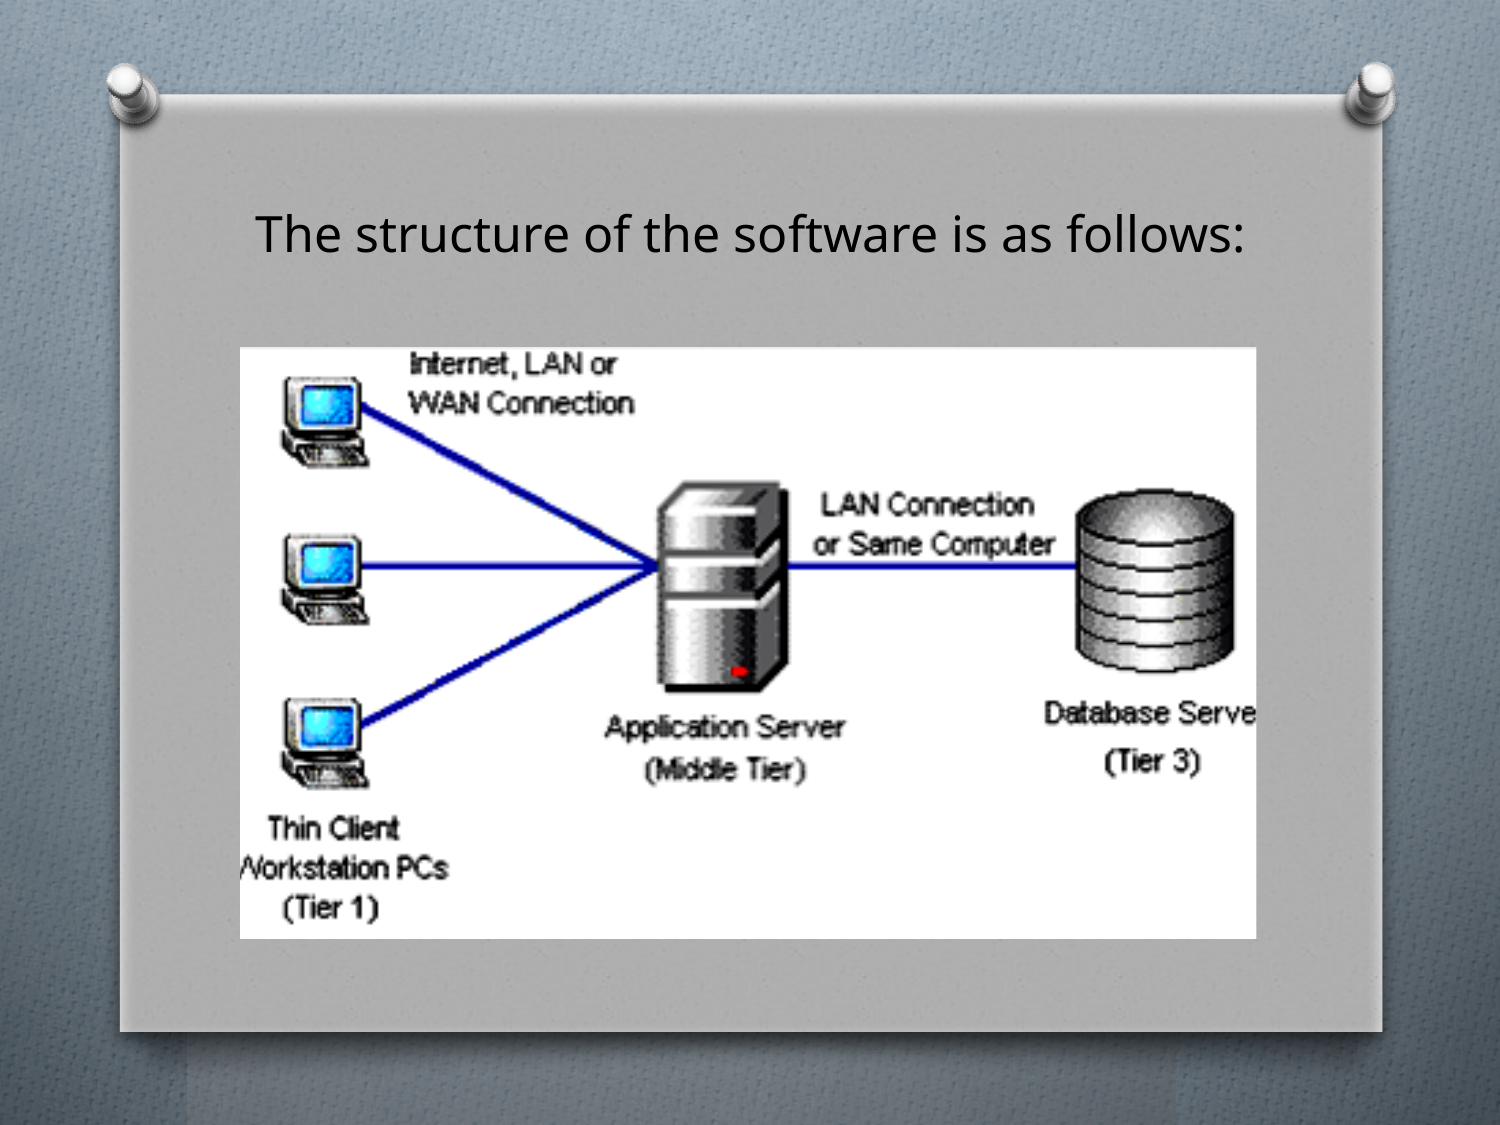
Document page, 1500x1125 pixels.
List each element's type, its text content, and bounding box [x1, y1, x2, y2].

picture [75, 29, 198, 153]
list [239, 347, 1257, 940]
title The structure of the software is as follows: [179, 134, 1323, 332]
picture [1317, 35, 1439, 156]
